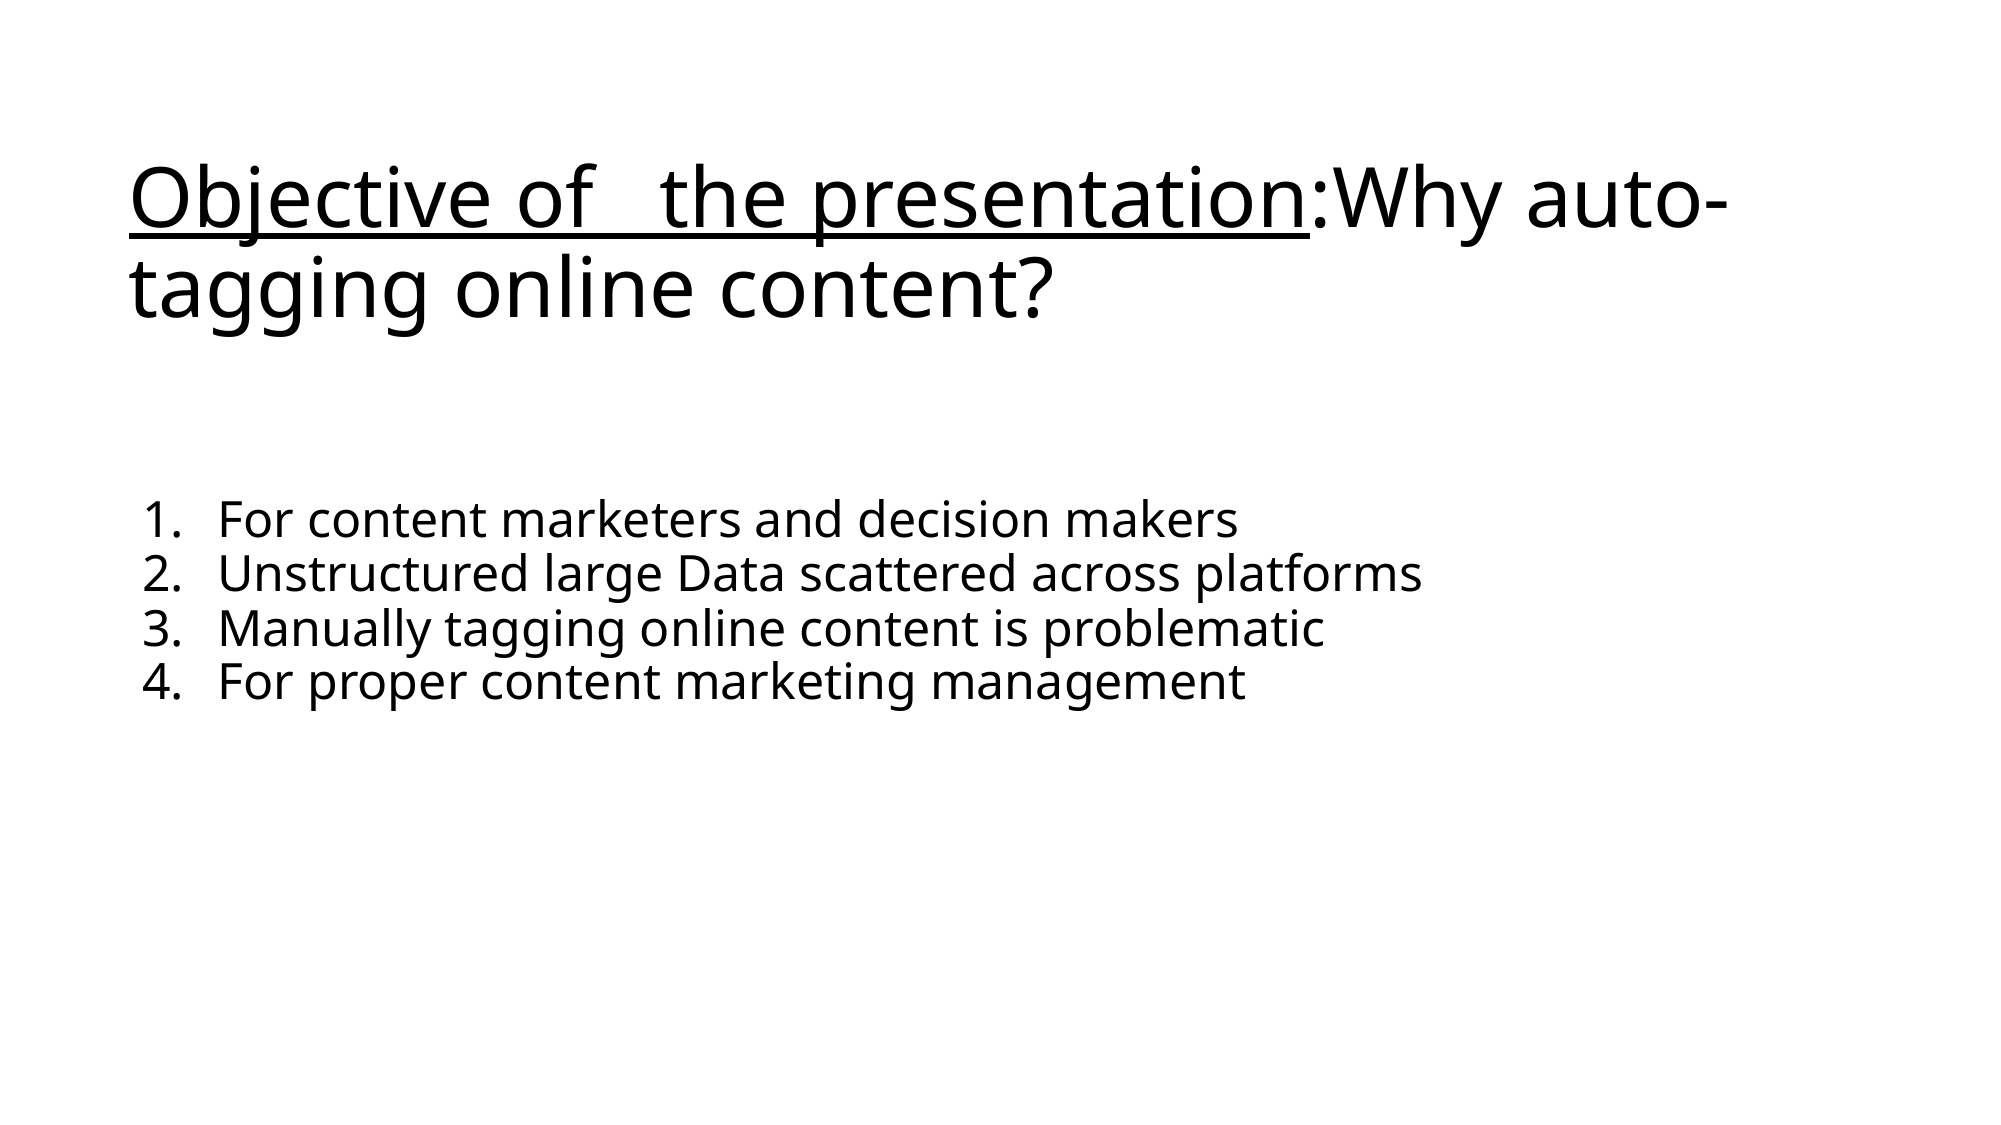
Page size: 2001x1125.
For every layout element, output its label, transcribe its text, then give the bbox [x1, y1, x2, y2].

list For content marketers and decision makers Unstructured large Data scattered across platforms Manually tagging online content is problematic For proper content marketing management [97, 360, 1639, 850]
title Objective of the presentation:Why auto-tagging online content? [108, 135, 1973, 311]
